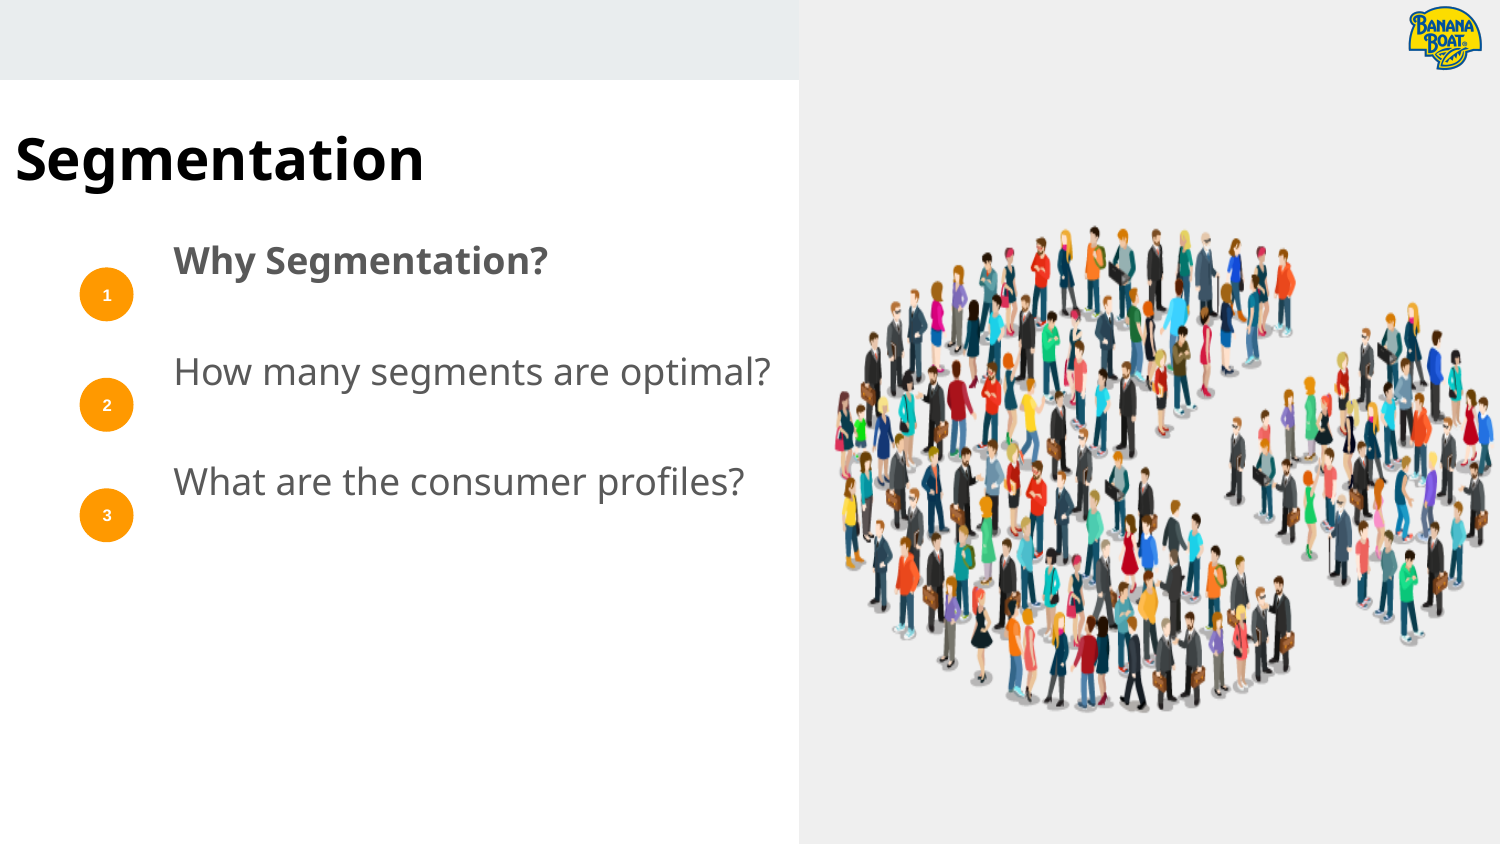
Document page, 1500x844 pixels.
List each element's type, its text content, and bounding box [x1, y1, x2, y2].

title Segmentation [0, 107, 794, 196]
text_box What are the consumer profiles? [158, 436, 794, 607]
list Why Segmentation? [158, 215, 794, 325]
text_box 3 [79, 488, 134, 543]
text_box 2 [79, 377, 134, 432]
text_box 1 [79, 267, 134, 322]
picture [799, 0, 1500, 844]
text_box How many segments are optimal? [158, 325, 794, 436]
